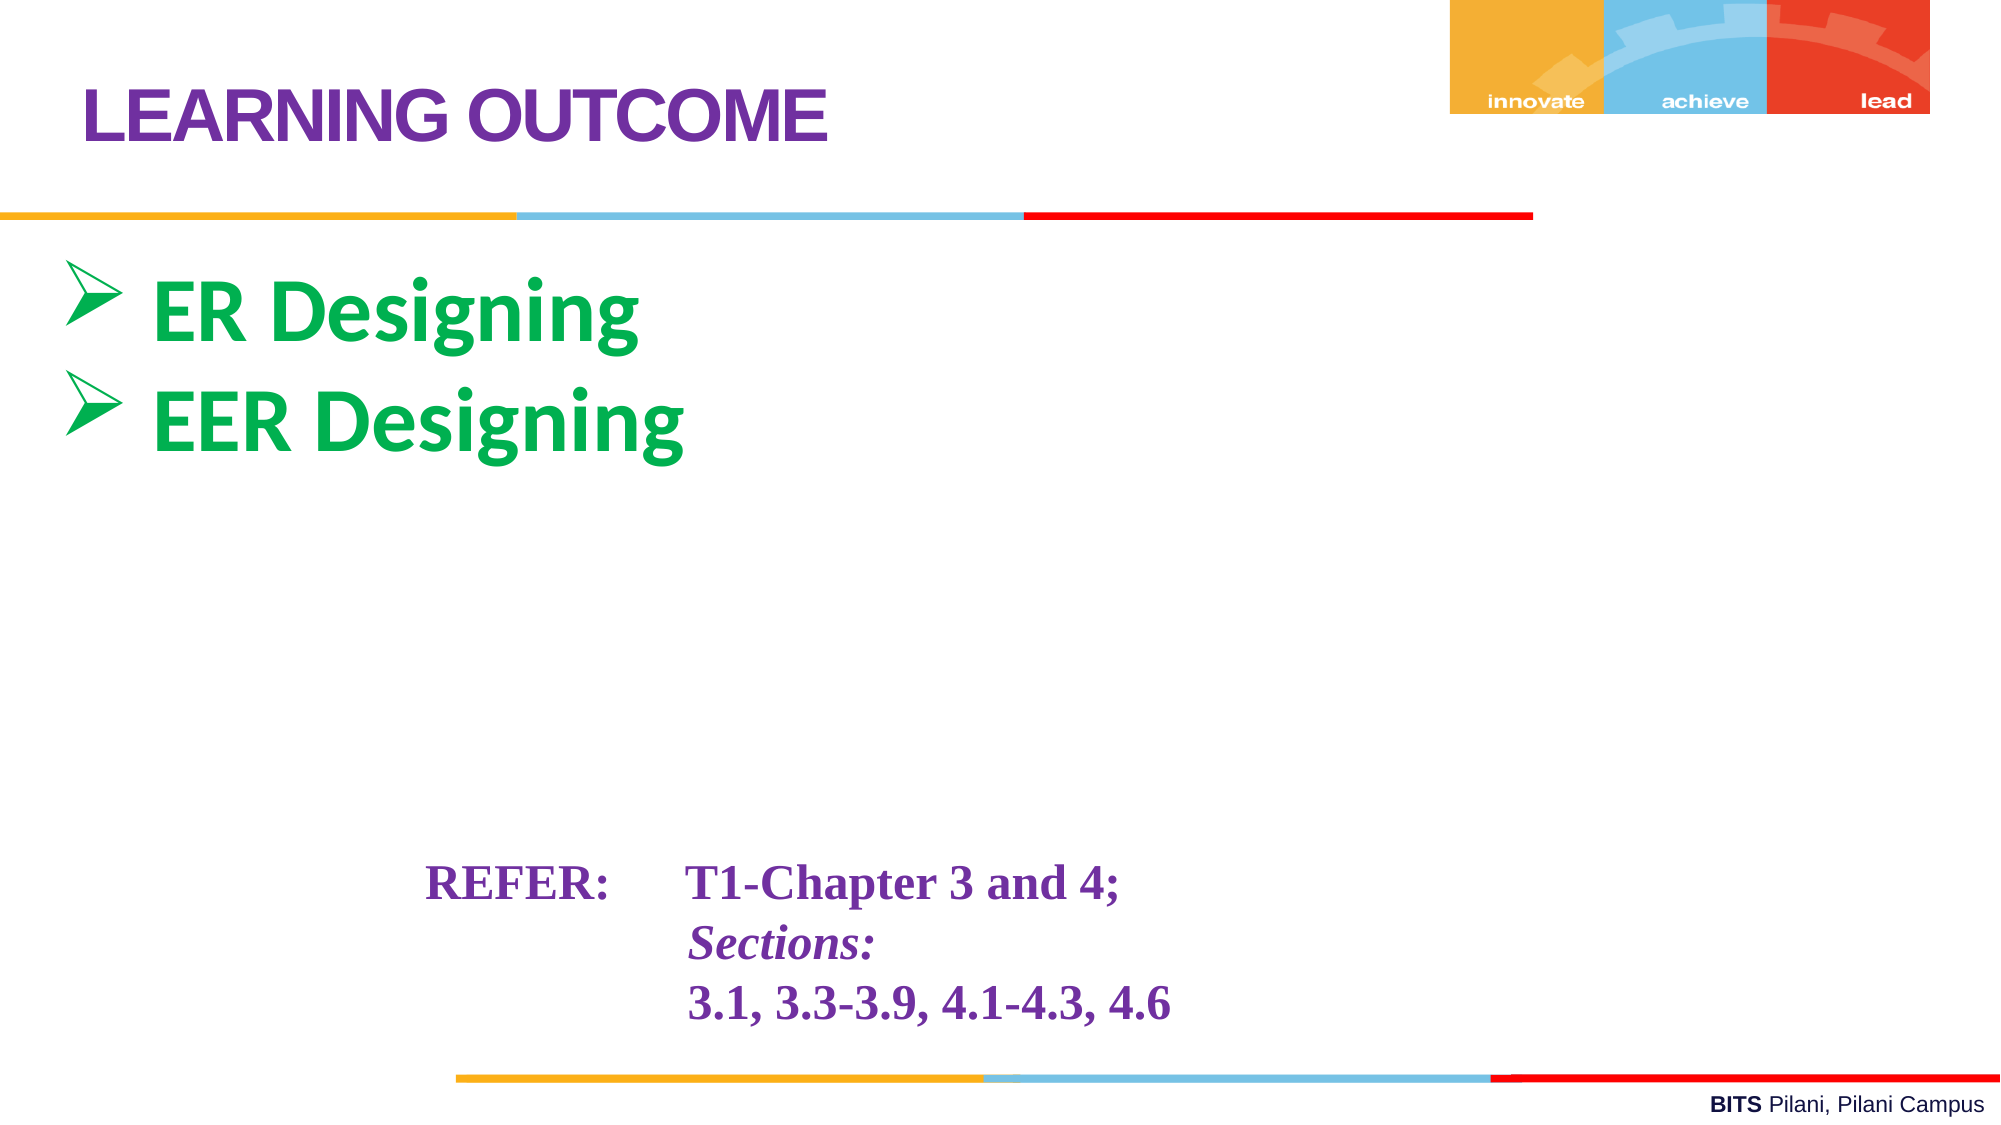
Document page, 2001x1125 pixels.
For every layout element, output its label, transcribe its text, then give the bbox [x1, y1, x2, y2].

text_box REFER: T1-Chapter 3 and 4; Sections: 3.1, 3.3-3.9, 4.1-4.3, 4.6 [410, 842, 1350, 1038]
list LEARNING OUTCOME [66, 24, 1450, 213]
picture [1449, 0, 1930, 114]
text_box ER Designing EER Designing [43, 242, 1932, 477]
